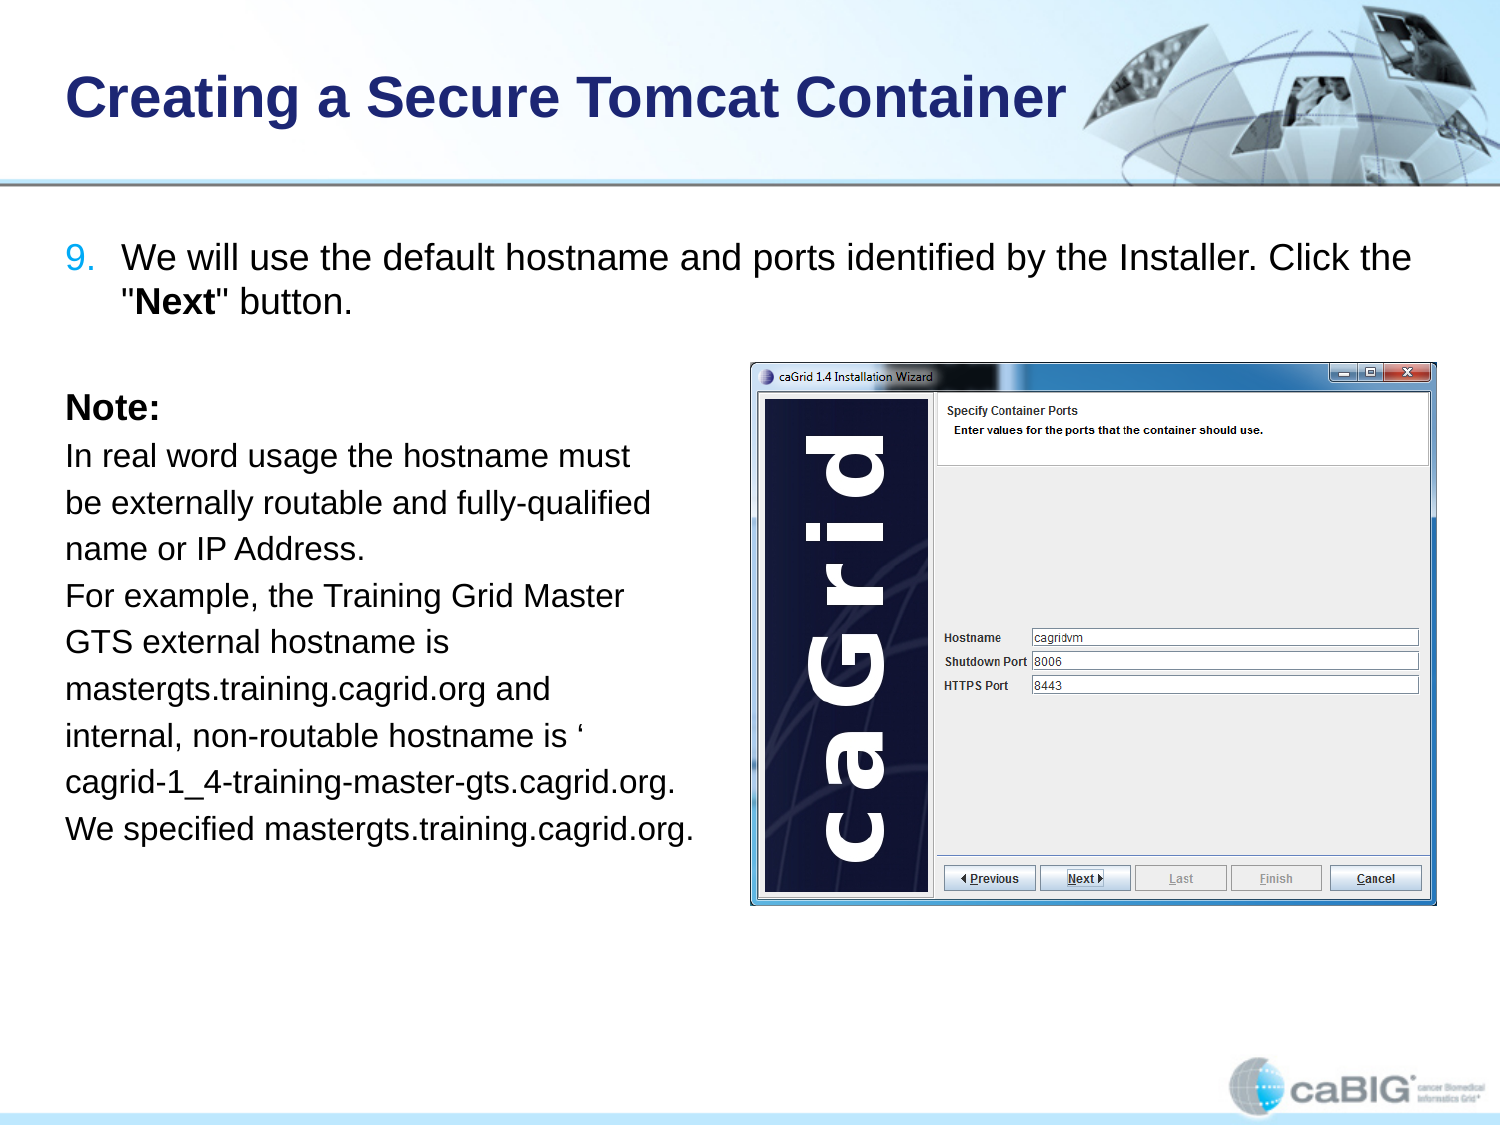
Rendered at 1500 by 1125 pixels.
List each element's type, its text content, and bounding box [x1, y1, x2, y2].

title Creating a Secure Tomcat Container [49, 0, 1176, 188]
picture [0, 0, 1500, 1125]
list We will use the default hostname and ports identified by the Installer. Click the "Next" button. Note: In real word usage the hostname must be externally routable and fully-qualified name or IP Address. For example, the Training Grid Master GTS external hostname is mastergts.training.cagrid.org and internal, non-routable hostname is ‘ cagrid-1_4-training-master-gts.cagrid.org. We specified mastergts.training.cagrid.org. [49, 224, 1438, 1038]
